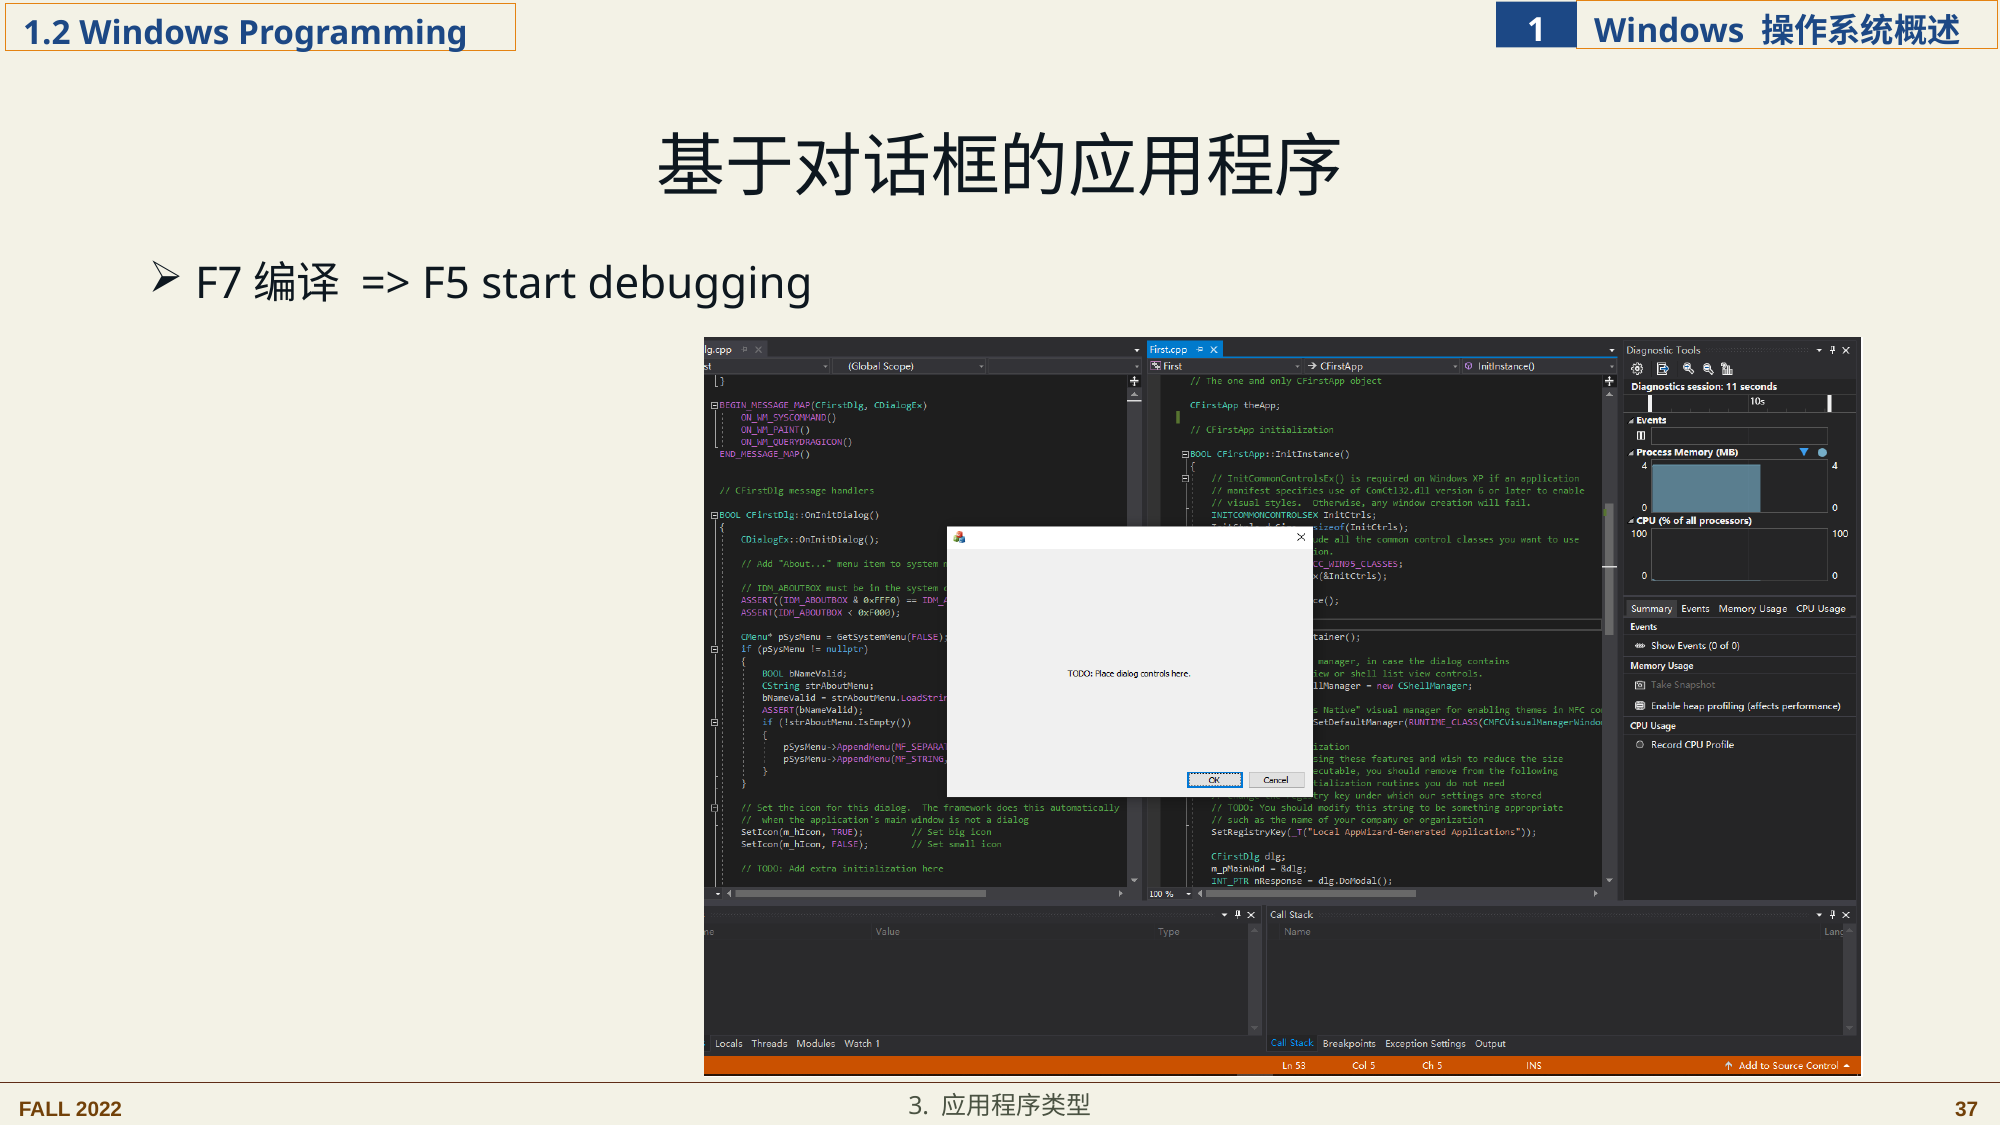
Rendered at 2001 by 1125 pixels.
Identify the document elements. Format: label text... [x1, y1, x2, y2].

title 基于对话框的应用程序 [137, 59, 1863, 255]
list F7编译 => F5 start debugging [137, 255, 1863, 1014]
text_box 3. 应用程序类型 [249, 1076, 1751, 1125]
picture [704, 337, 1863, 1077]
